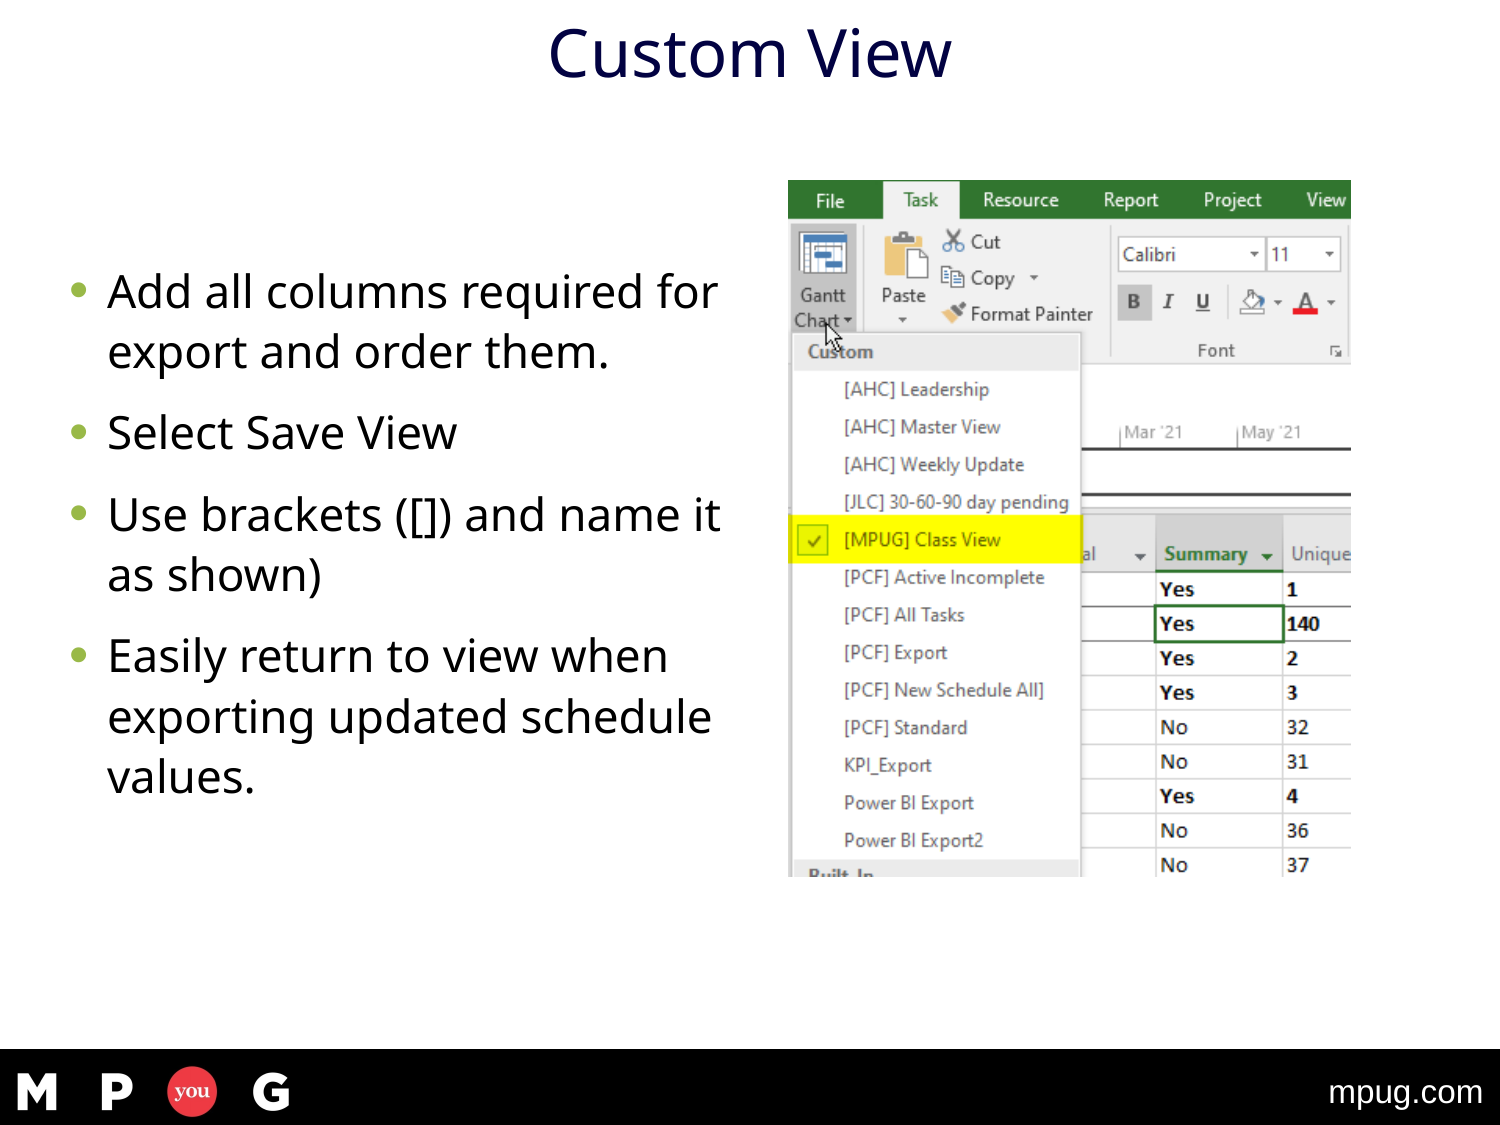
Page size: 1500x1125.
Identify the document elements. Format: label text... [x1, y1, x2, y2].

picture [15, 1065, 291, 1119]
title Custom View [54, 0, 1447, 112]
list Add all columns required for export and order them. Select Save View Use brackets ([]) and name it as shown) Easily return to view when exporting updated schedule values. [54, 249, 770, 933]
picture [788, 180, 1351, 877]
